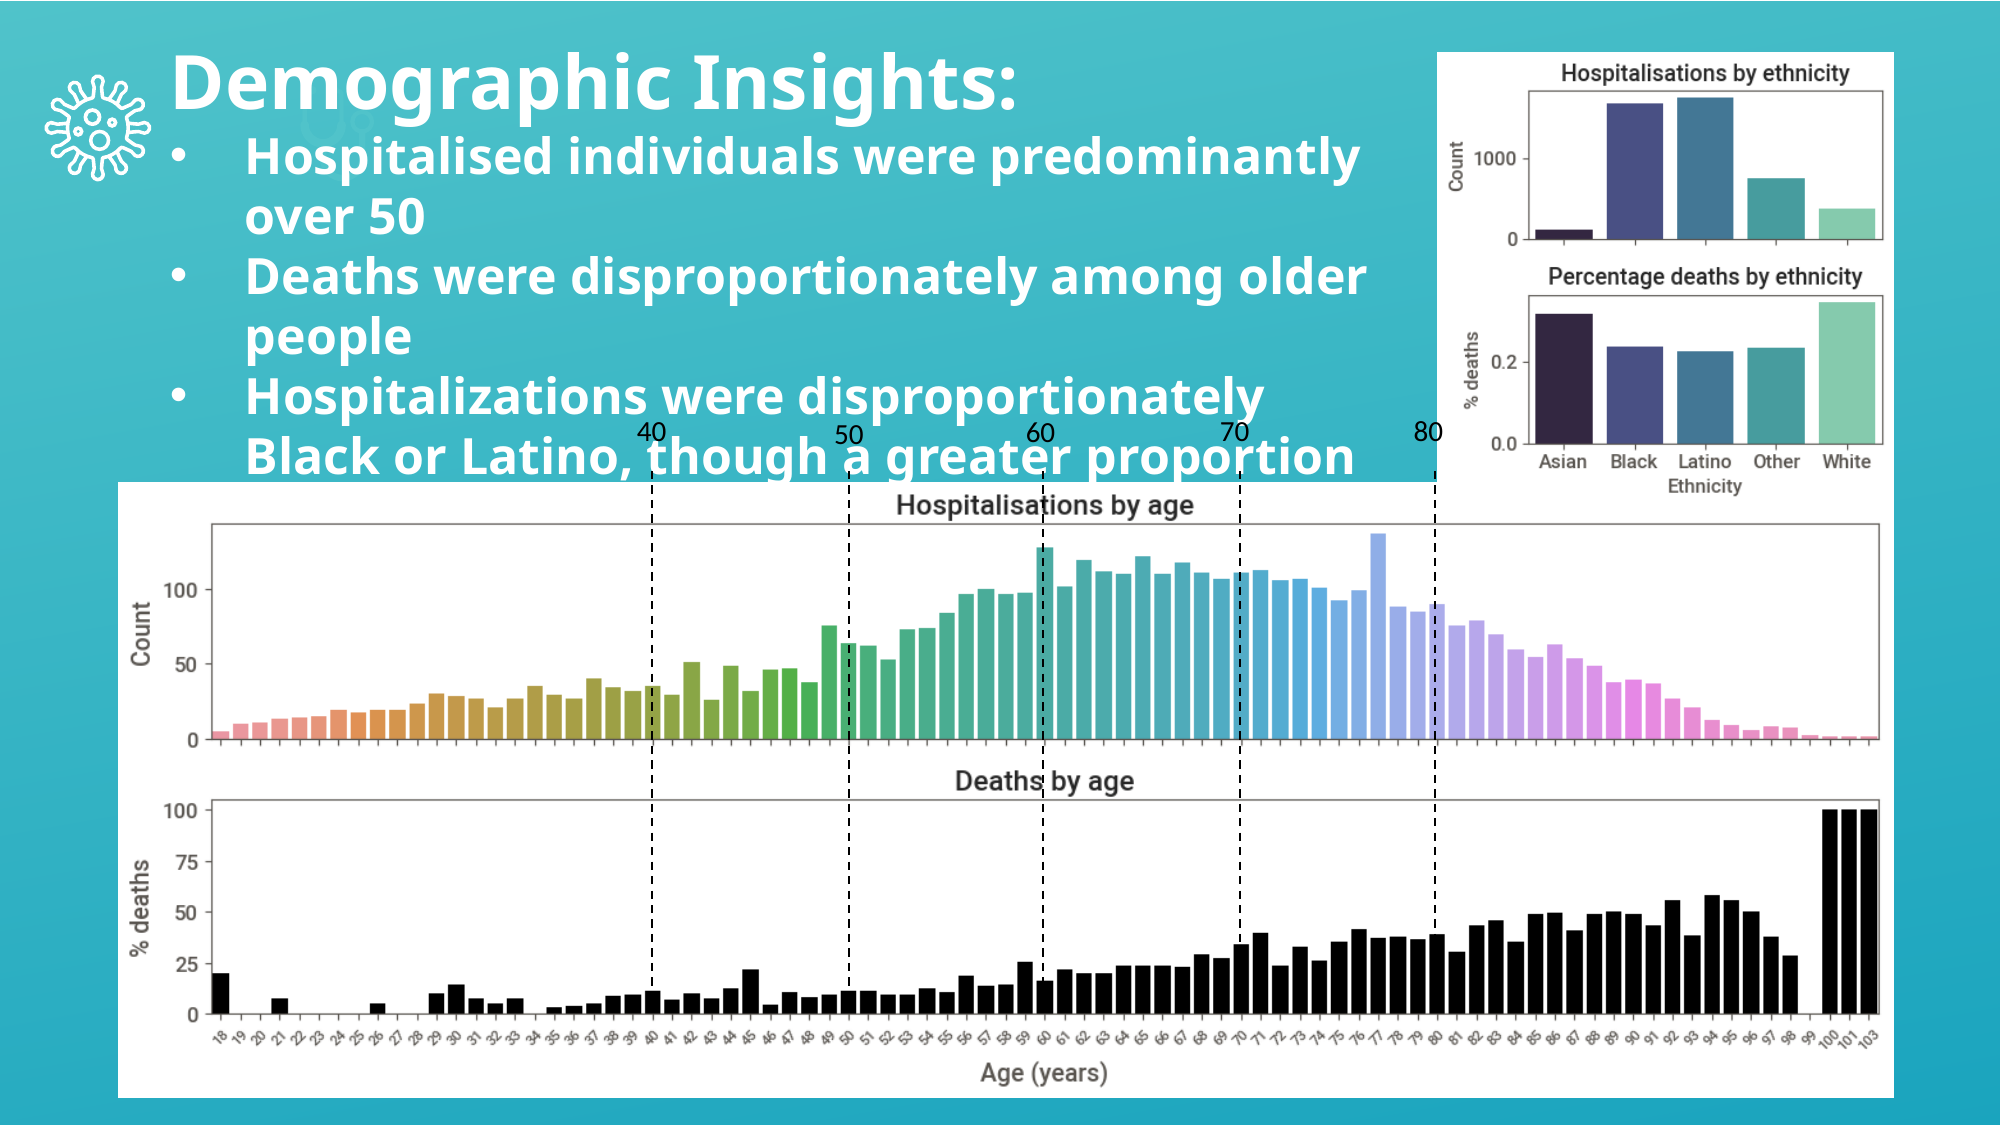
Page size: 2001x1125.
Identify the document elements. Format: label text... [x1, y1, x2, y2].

text_box 80 [1398, 405, 1437, 455]
text_box 50 [819, 407, 879, 458]
text_box 40 [622, 405, 682, 455]
picture [118, 52, 1894, 1098]
text_box Demographic Insights: Hospitalised individuals were predominantly over 50 Deaths were disproportionately among older people Hospitalizations were disproportionately Black or Latino, though a greater proportion of White and Asian patients died [154, 26, 1422, 482]
text_box 60 [1011, 405, 1071, 456]
text_box [0, 0, 2000, 1125]
text_box 70 [1204, 405, 1265, 455]
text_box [44, 74, 152, 182]
